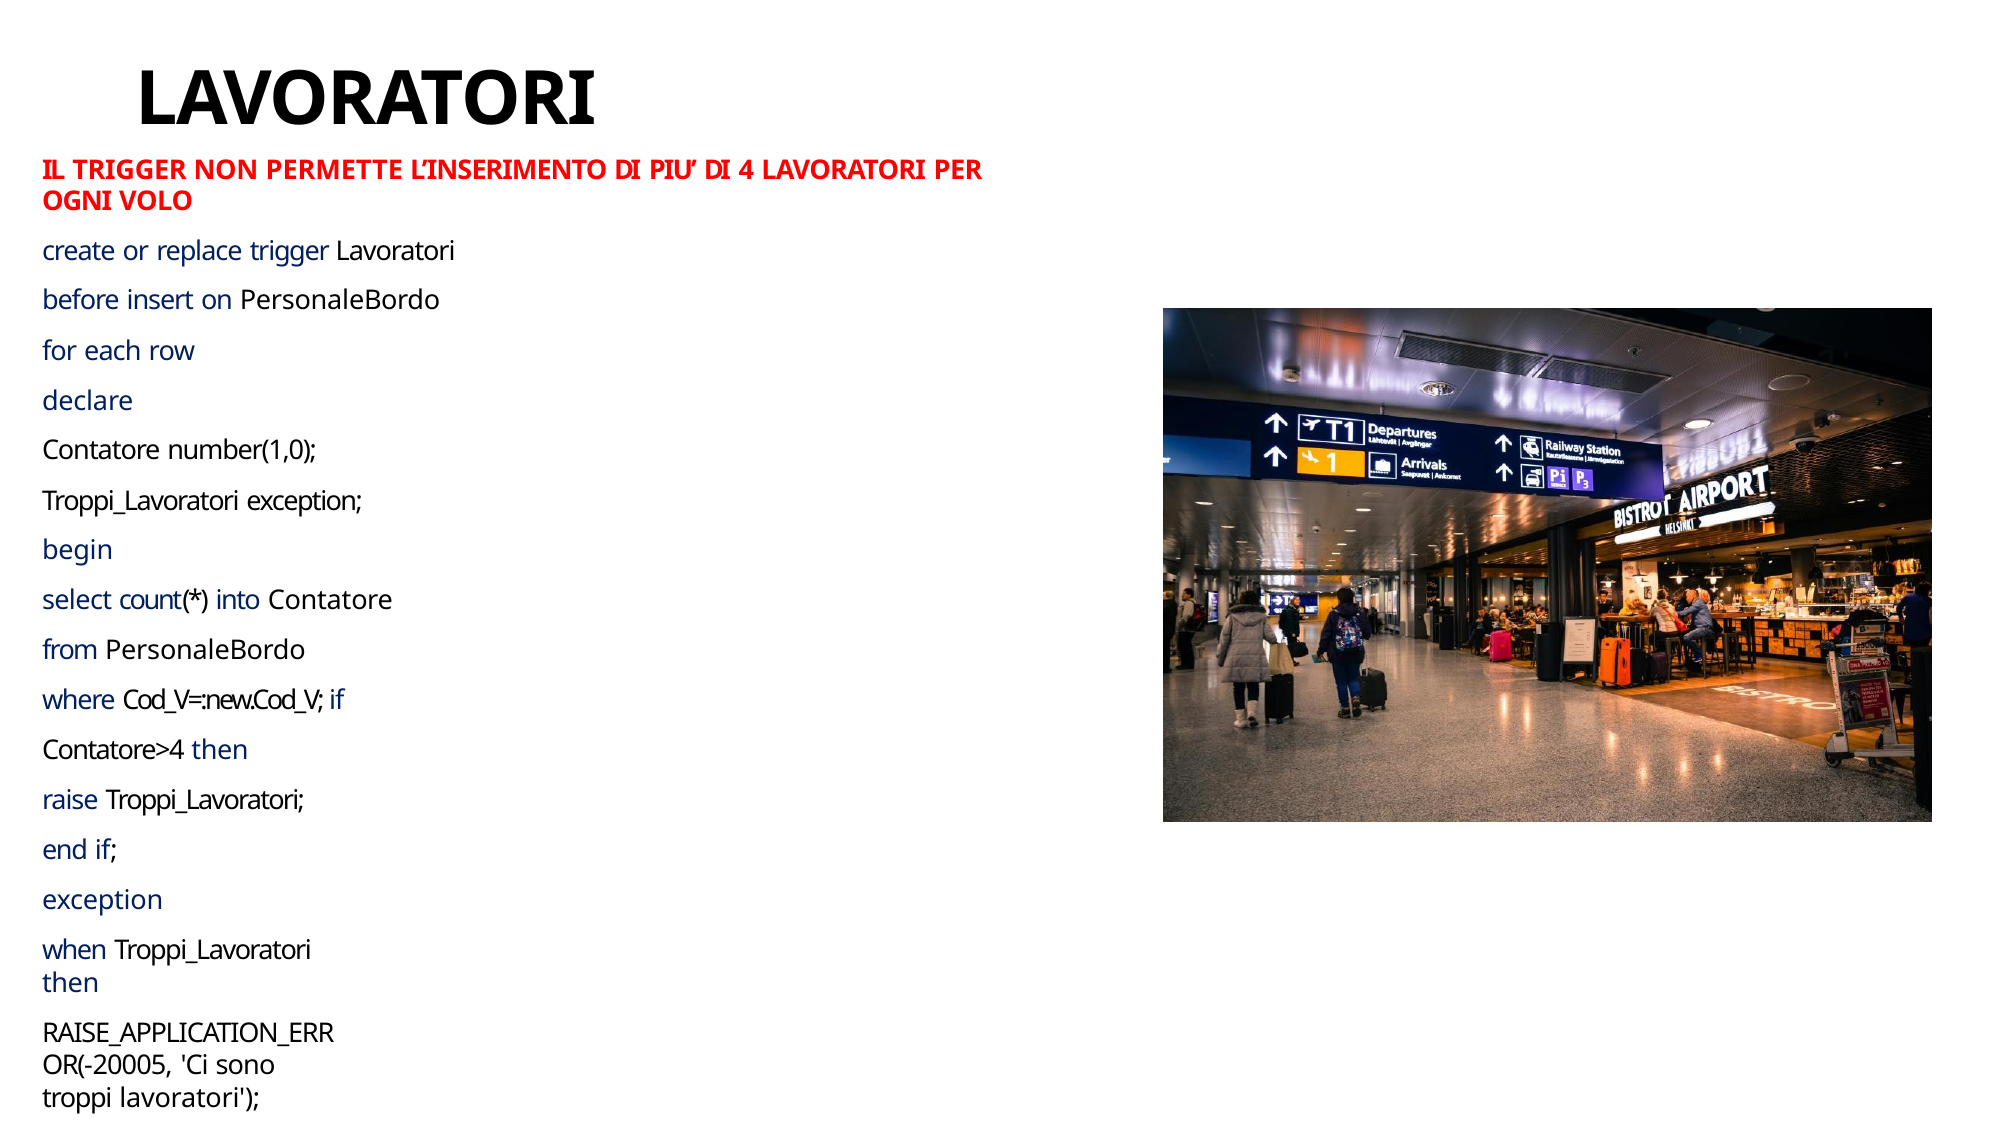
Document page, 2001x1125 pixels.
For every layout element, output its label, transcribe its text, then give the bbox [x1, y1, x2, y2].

text_box IL TRIGGER NON PERMETTE L’INSERIMENTO DI PIU’ DI 4 LAVORATORI PER OGNI VOLO create or replace trigger Lavoratori before insert on PersonaleBordo for each row declare Contatore number(1,0); Troppi_Lavoratori exception; begin select count(*) into Contatore from PersonaleBordo where Cod_V=:new.Cod_V; if Contatore>4 then raise Troppi_Lavoratori; end if; exception when Troppi_Lavoratori then RAISE_APPLICATION_ERROR(-20005, 'Ci sono troppi lavoratori'); end; [39, 151, 1048, 1125]
picture [1163, 308, 1932, 822]
title LAVORATORI [133, 47, 626, 151]
